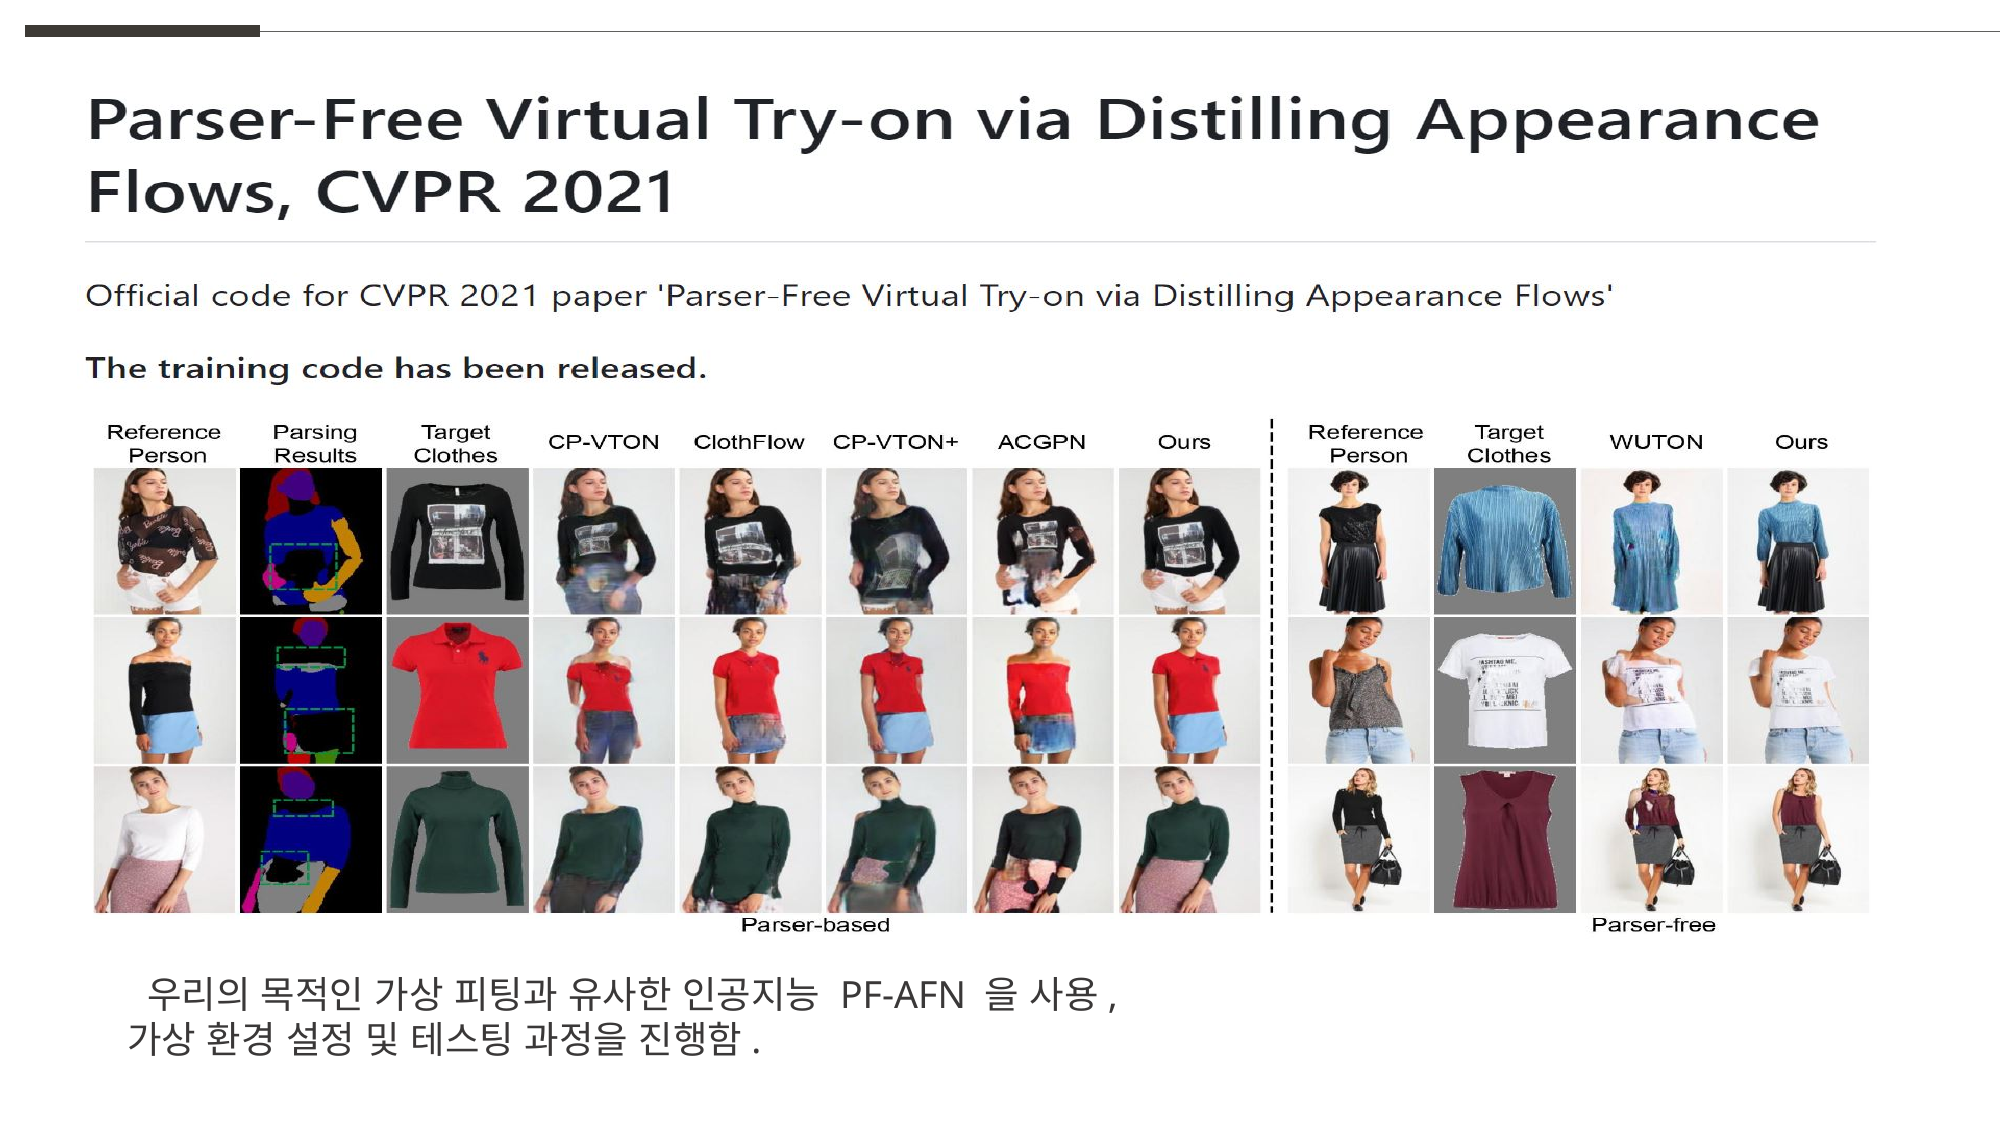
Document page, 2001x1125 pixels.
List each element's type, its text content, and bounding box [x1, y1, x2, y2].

picture [77, 78, 1910, 944]
text_box 우리의 목적인 가상 피팅과 유사한 인공지능 PF-AFN 을 사용, 가상 환경 설정 및 테스팅 과정을 진행함. [112, 964, 1894, 1069]
